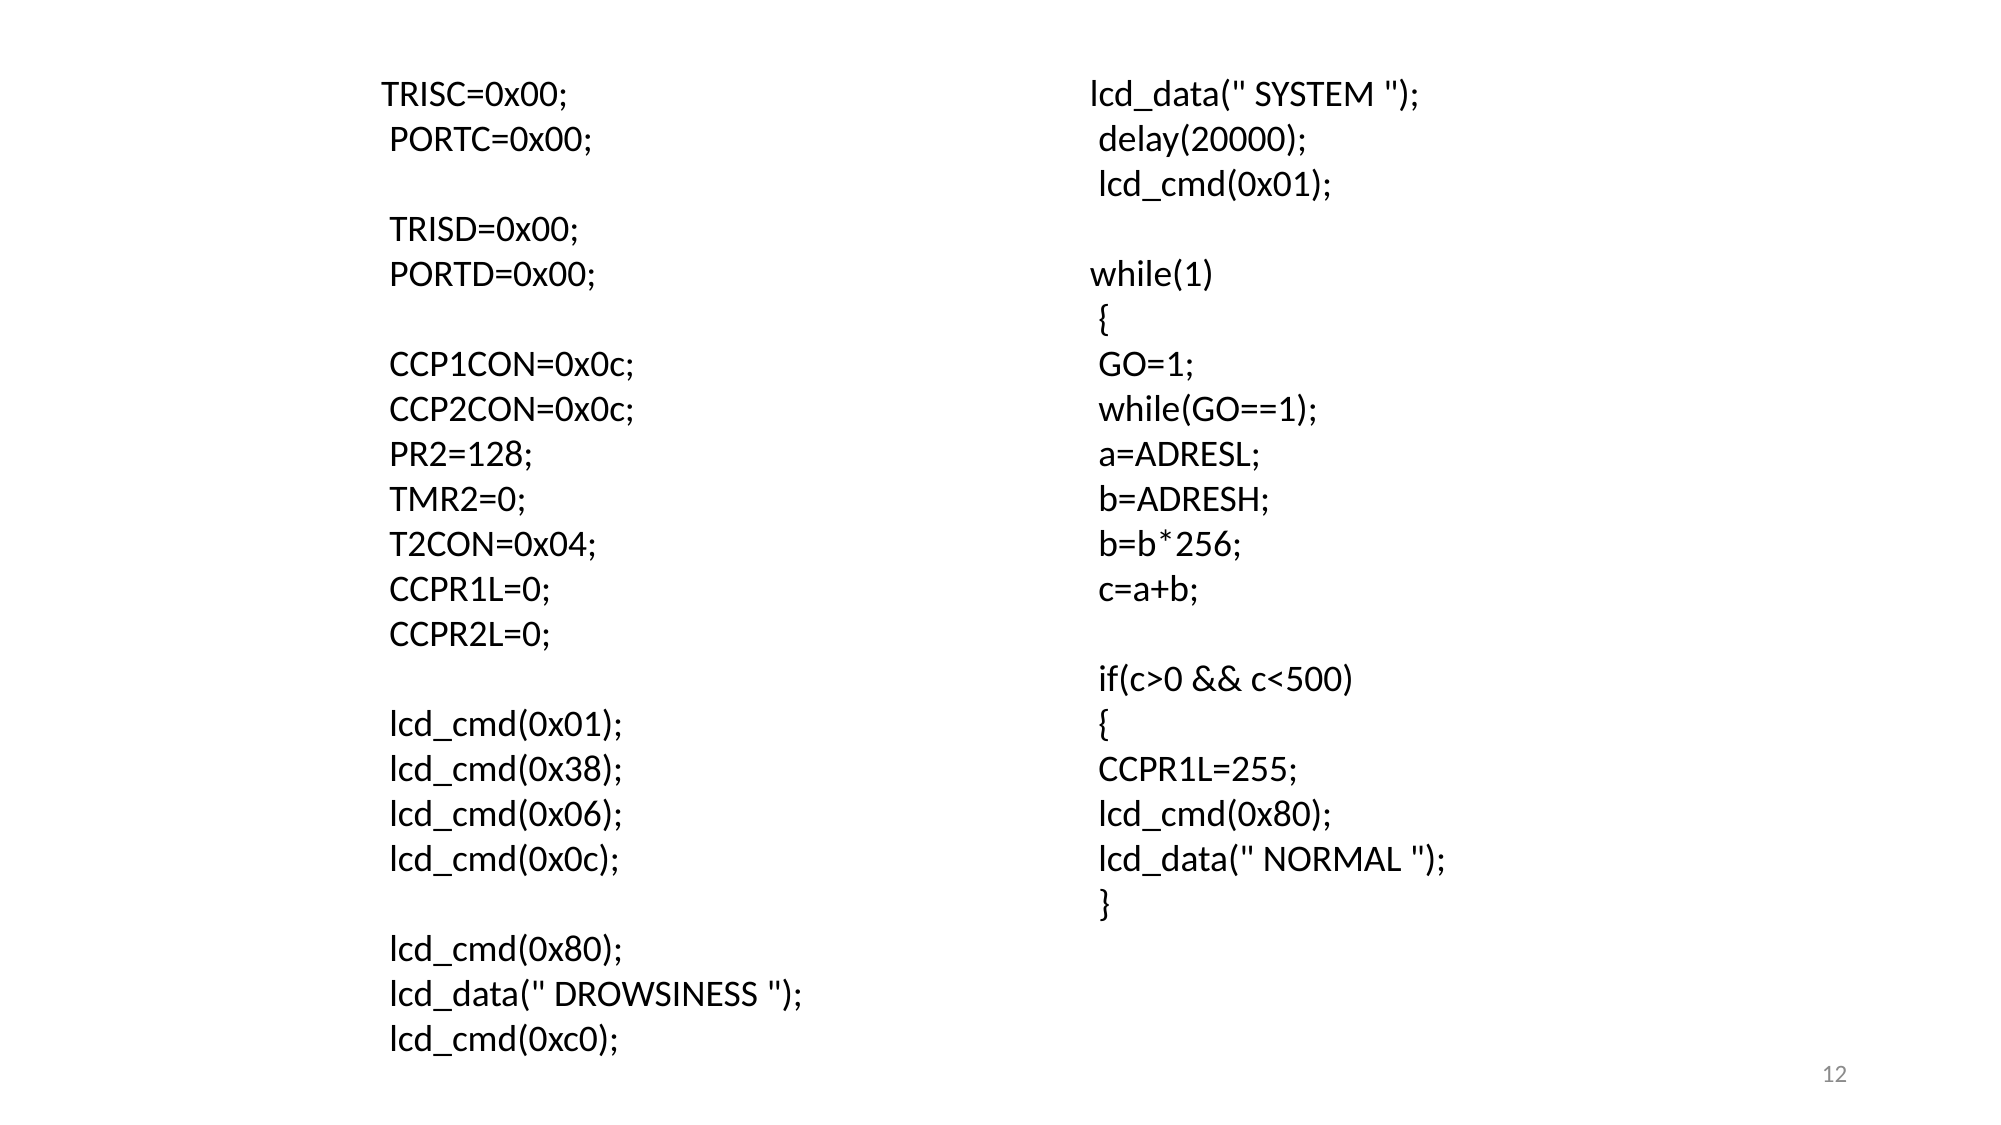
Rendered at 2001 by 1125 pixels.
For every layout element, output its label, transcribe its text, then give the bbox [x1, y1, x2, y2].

slide_number 12 [1412, 1042, 1863, 1103]
text_box TRISC=0x00; PORTC=0x00; TRISD=0x00; PORTD=0x00; CCP1CON=0x0c; CCP2CON=0x0c; PR2=128; TMR2=0; T2CON=0x04; CCPR1L=0; CCPR2L=0; lcd_cmd(0x01); lcd_cmd(0x38); lcd_cmd(0x06); lcd_cmd(0x0c); lcd_cmd(0x80); lcd_data(" DROWSINESS "); lcd_cmd(0xc0); [366, 61, 1501, 1066]
text_box lcd_data(" SYSTEM "); delay(20000); lcd_cmd(0x01); while(1) { GO=1; while(GO==1); a=ADRESL; b=ADRESH; b=b*256; c=a+b; if(c>0 && c<500) { CCPR1L=255; lcd_cmd(0x80); lcd_data(" NORMAL "); } [1075, 61, 1916, 976]
